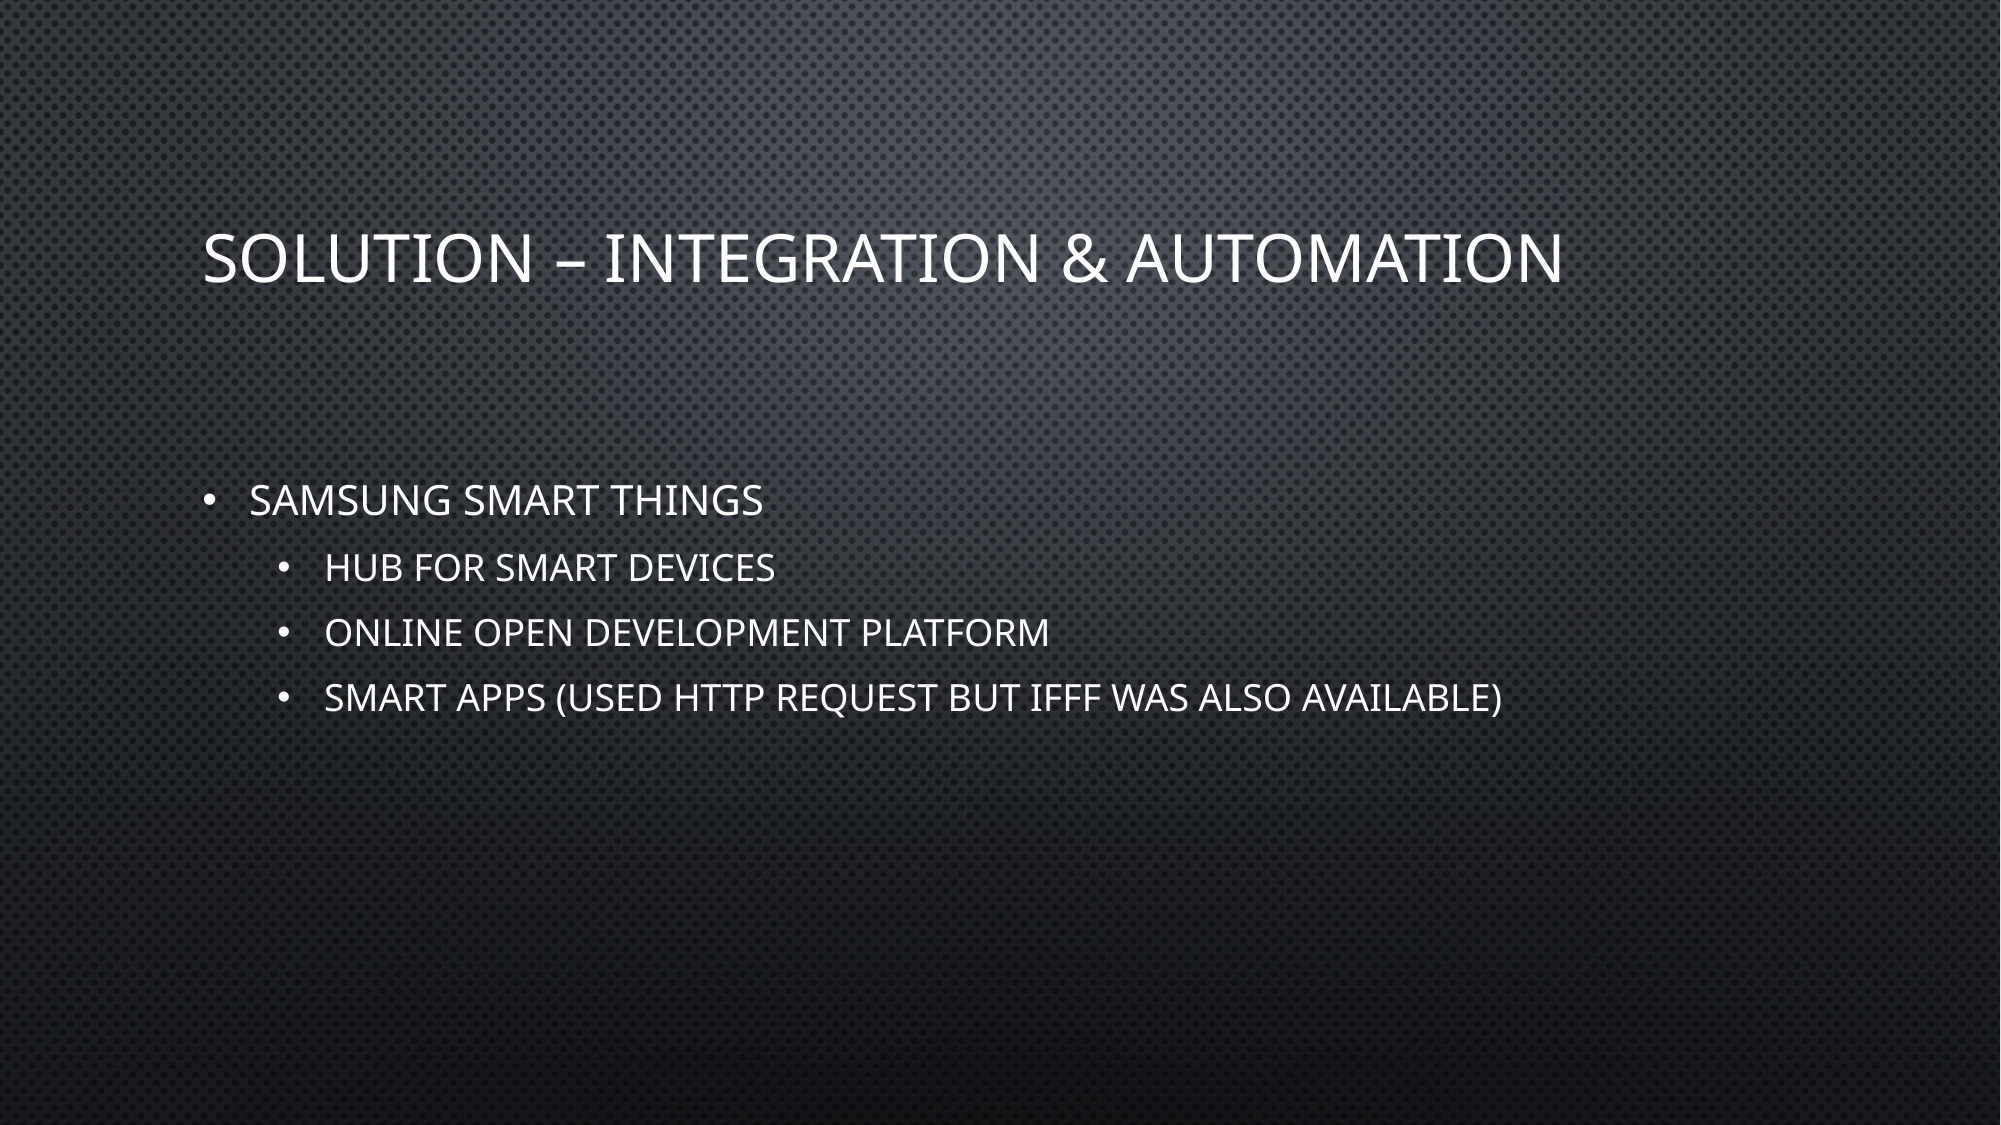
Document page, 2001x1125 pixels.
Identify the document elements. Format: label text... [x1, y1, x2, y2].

list Samsung Smart Things Hub for smart devices Online open development platform Smart Apps (Used HTTP request but IFFF was also available) [187, 437, 1813, 950]
title Solution – Integration & Automation [187, 99, 1813, 413]
